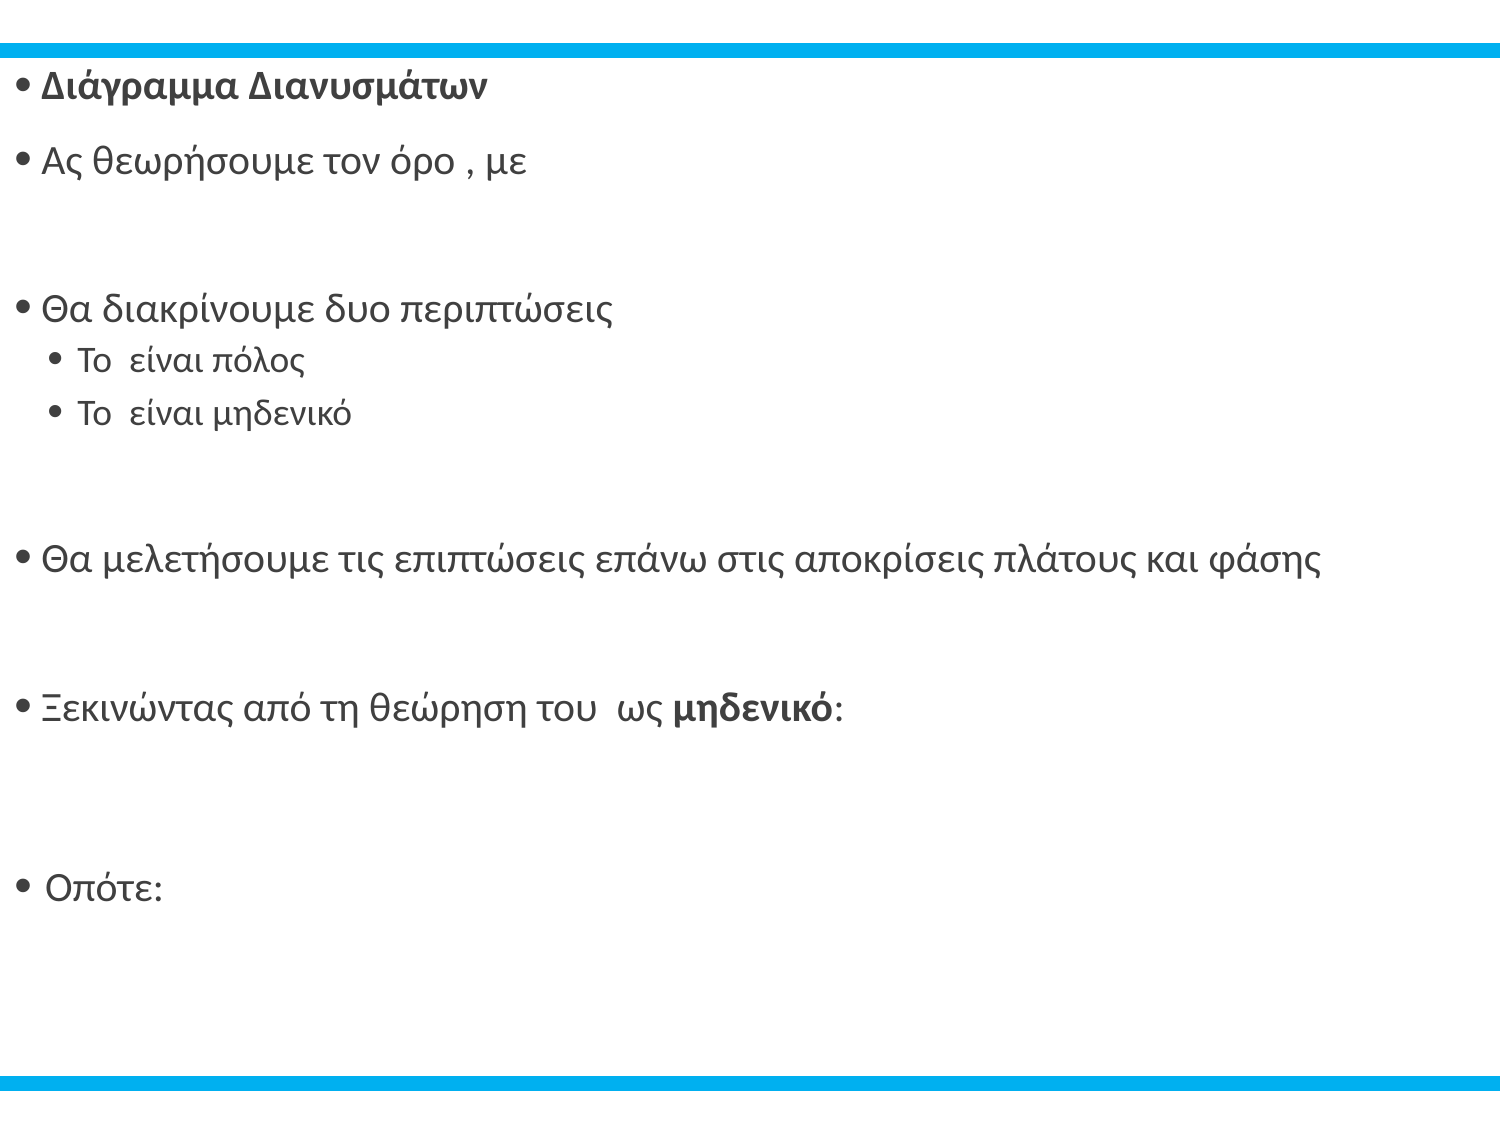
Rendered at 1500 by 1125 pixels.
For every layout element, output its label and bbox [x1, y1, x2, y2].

text_box [0, 43, 1500, 58]
text_box [0, 1076, 1500, 1091]
